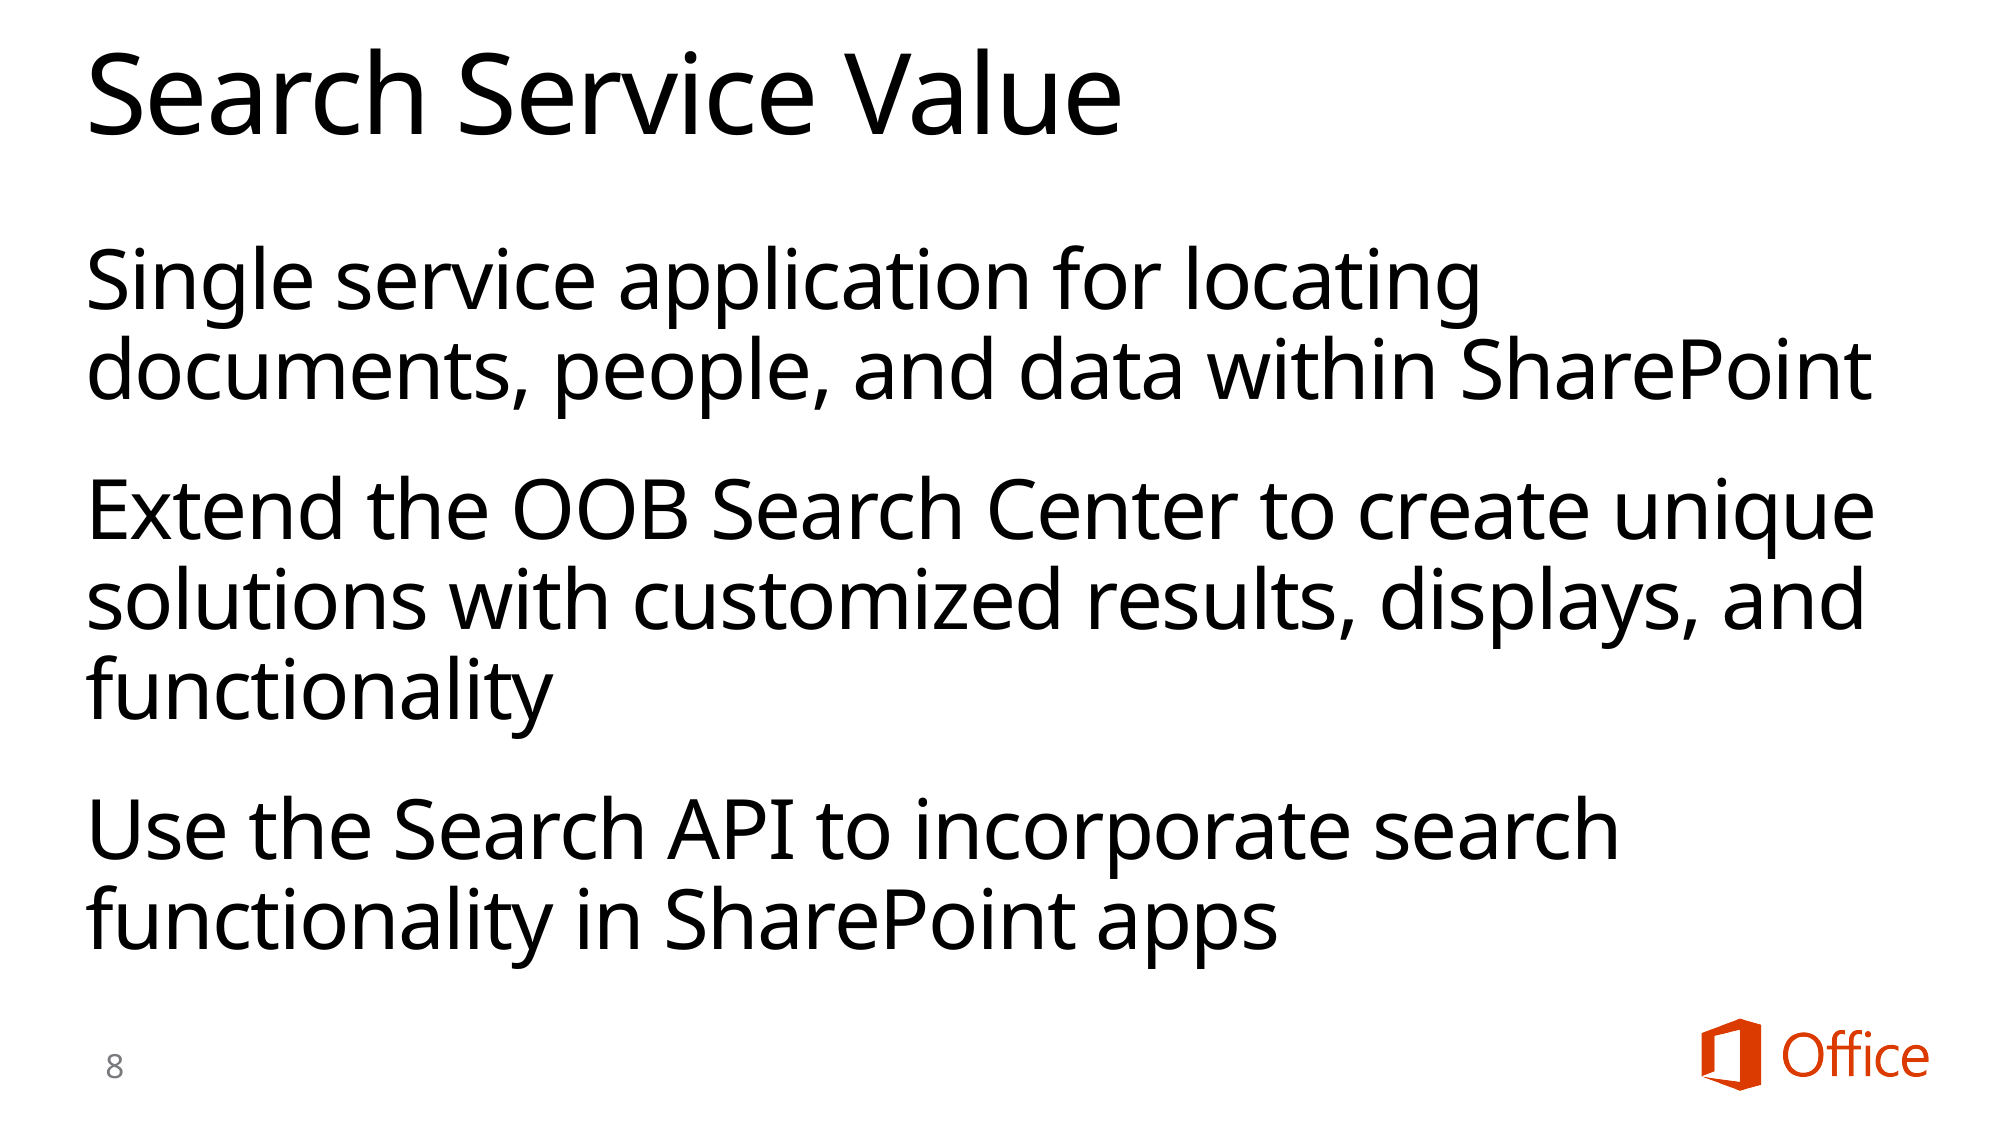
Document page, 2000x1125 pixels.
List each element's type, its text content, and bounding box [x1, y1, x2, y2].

picture [1670, 987, 1960, 1122]
list Single service application for locating documents, people, and data within SharePoint Extend the OOB Search Center to create unique solutions with customized results, displays, and functionality Use the Search API to incorporate search functionality in SharePoint apps [85, 237, 1914, 1022]
slide_number 8 [85, 1049, 178, 1086]
title Search Service Value [85, 37, 1914, 161]
